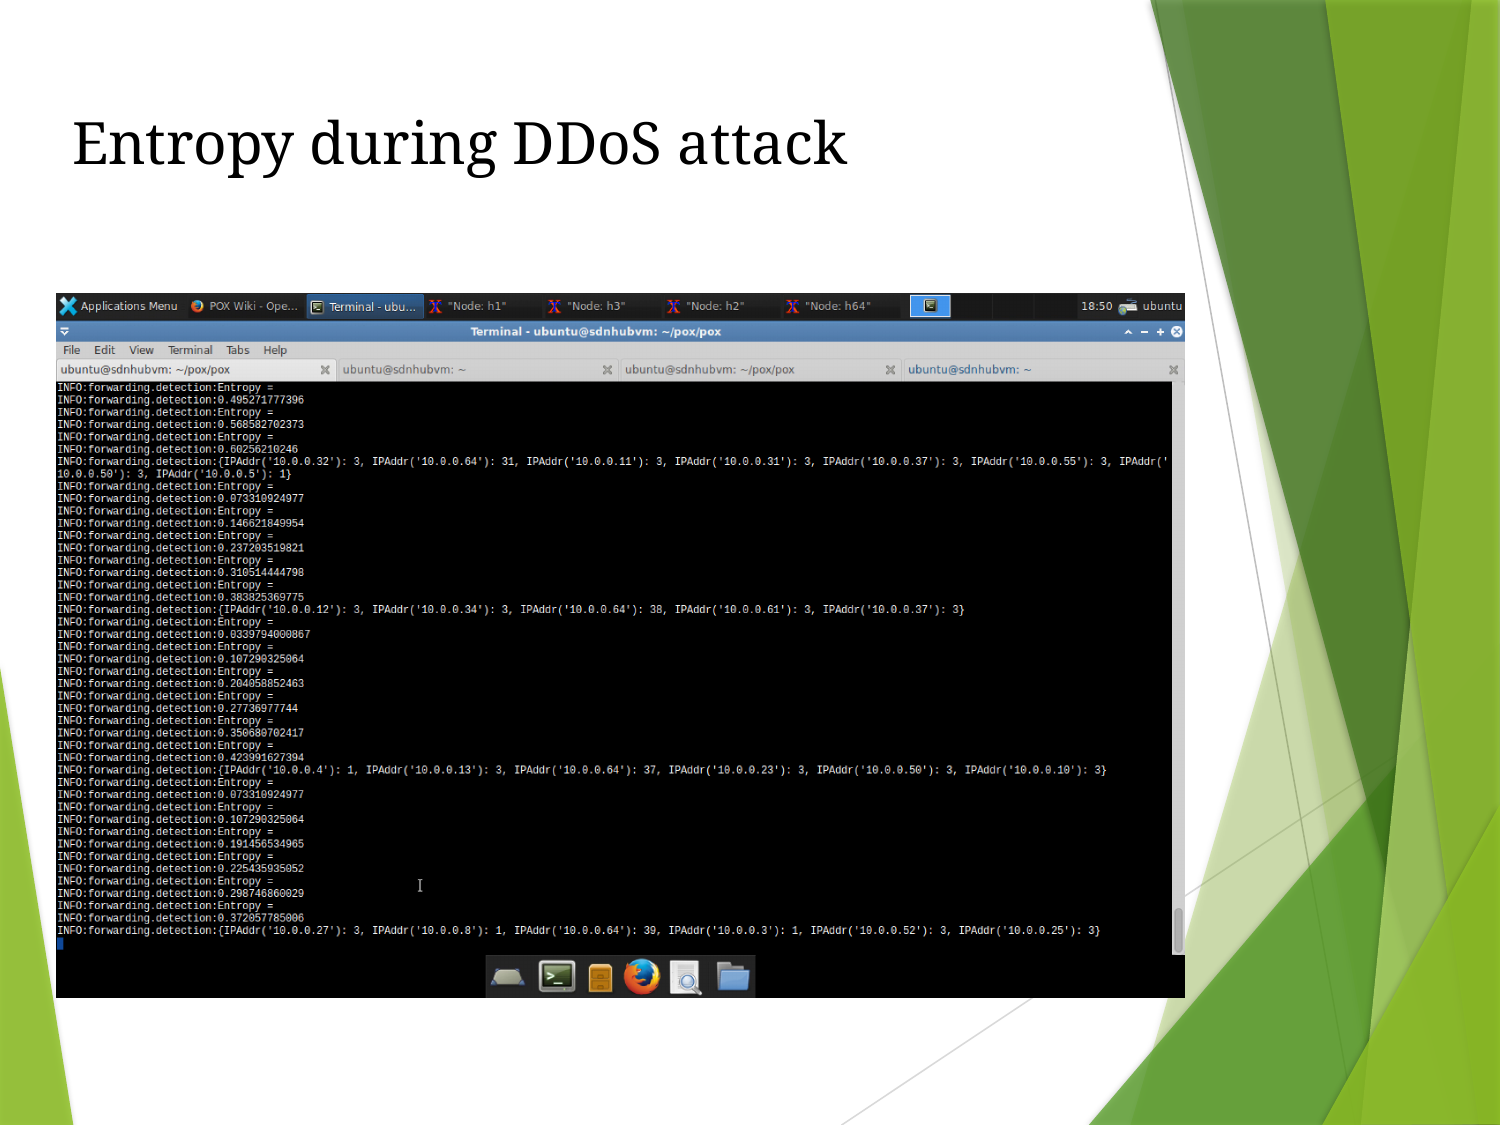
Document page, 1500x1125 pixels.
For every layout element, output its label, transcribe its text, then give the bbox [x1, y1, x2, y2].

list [56, 292, 1185, 999]
title Entropy during DDoS attack [56, 98, 1099, 238]
